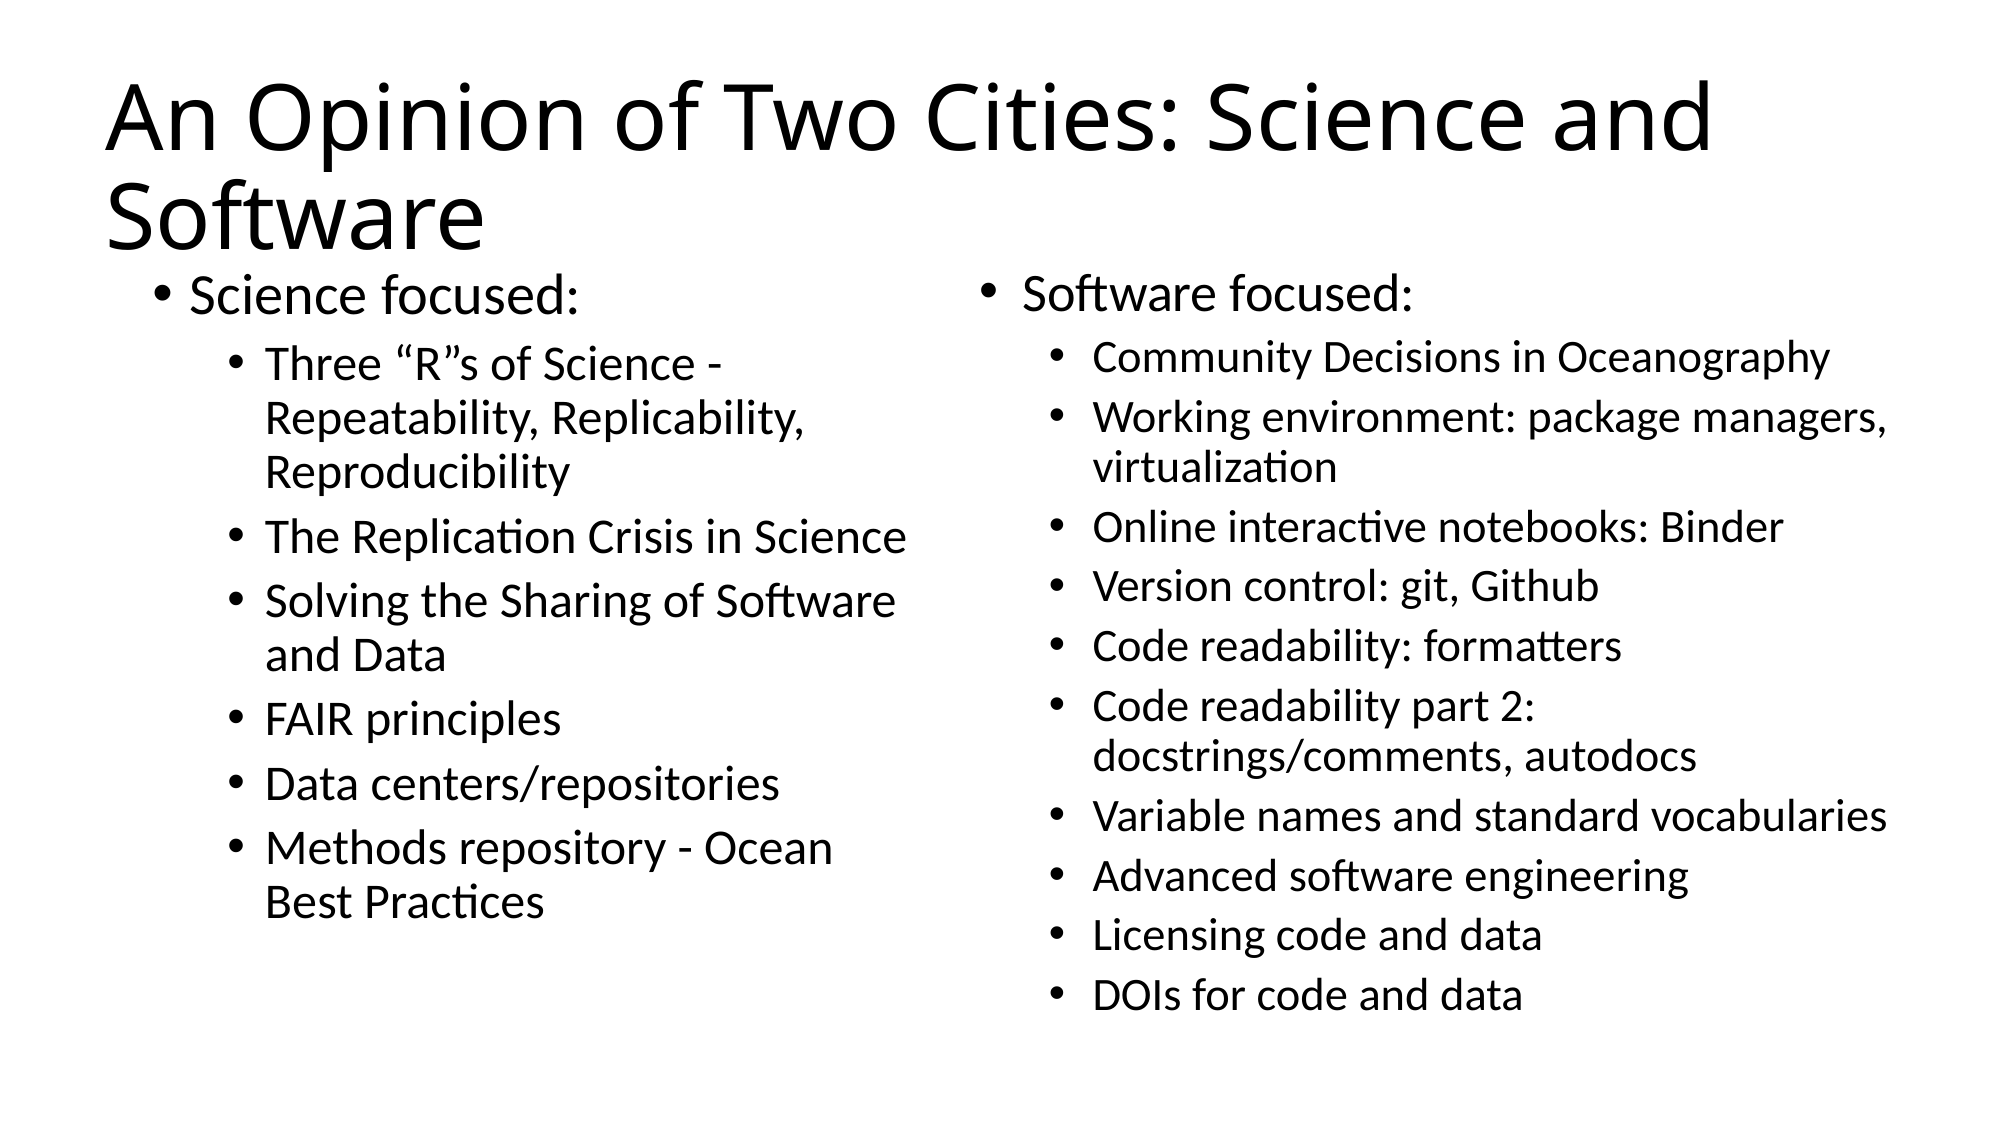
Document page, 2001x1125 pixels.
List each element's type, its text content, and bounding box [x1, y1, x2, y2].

title An Opinion of Two Cities: Science and Software [90, 61, 1910, 279]
list Science focused: Three “R”s of Science - Repeatability, Replicability, Reproducibility The Replication Crisis in Science Solving the Sharing of Software and Data FAIR principles Data centers/repositories Methods repository - Ocean Best Practices [137, 256, 936, 1087]
text_box Software focused: Community Decisions in Oceanography Working environment: package managers, virtualization Online interactive notebooks: Binder Version control: git, Github Code readability: formatters Code readability part 2: docstrings/comments, autodocs Variable names and standard vocabularies Advanced software engineering Licensing code and data DOIs for code and data [964, 256, 1910, 1087]
